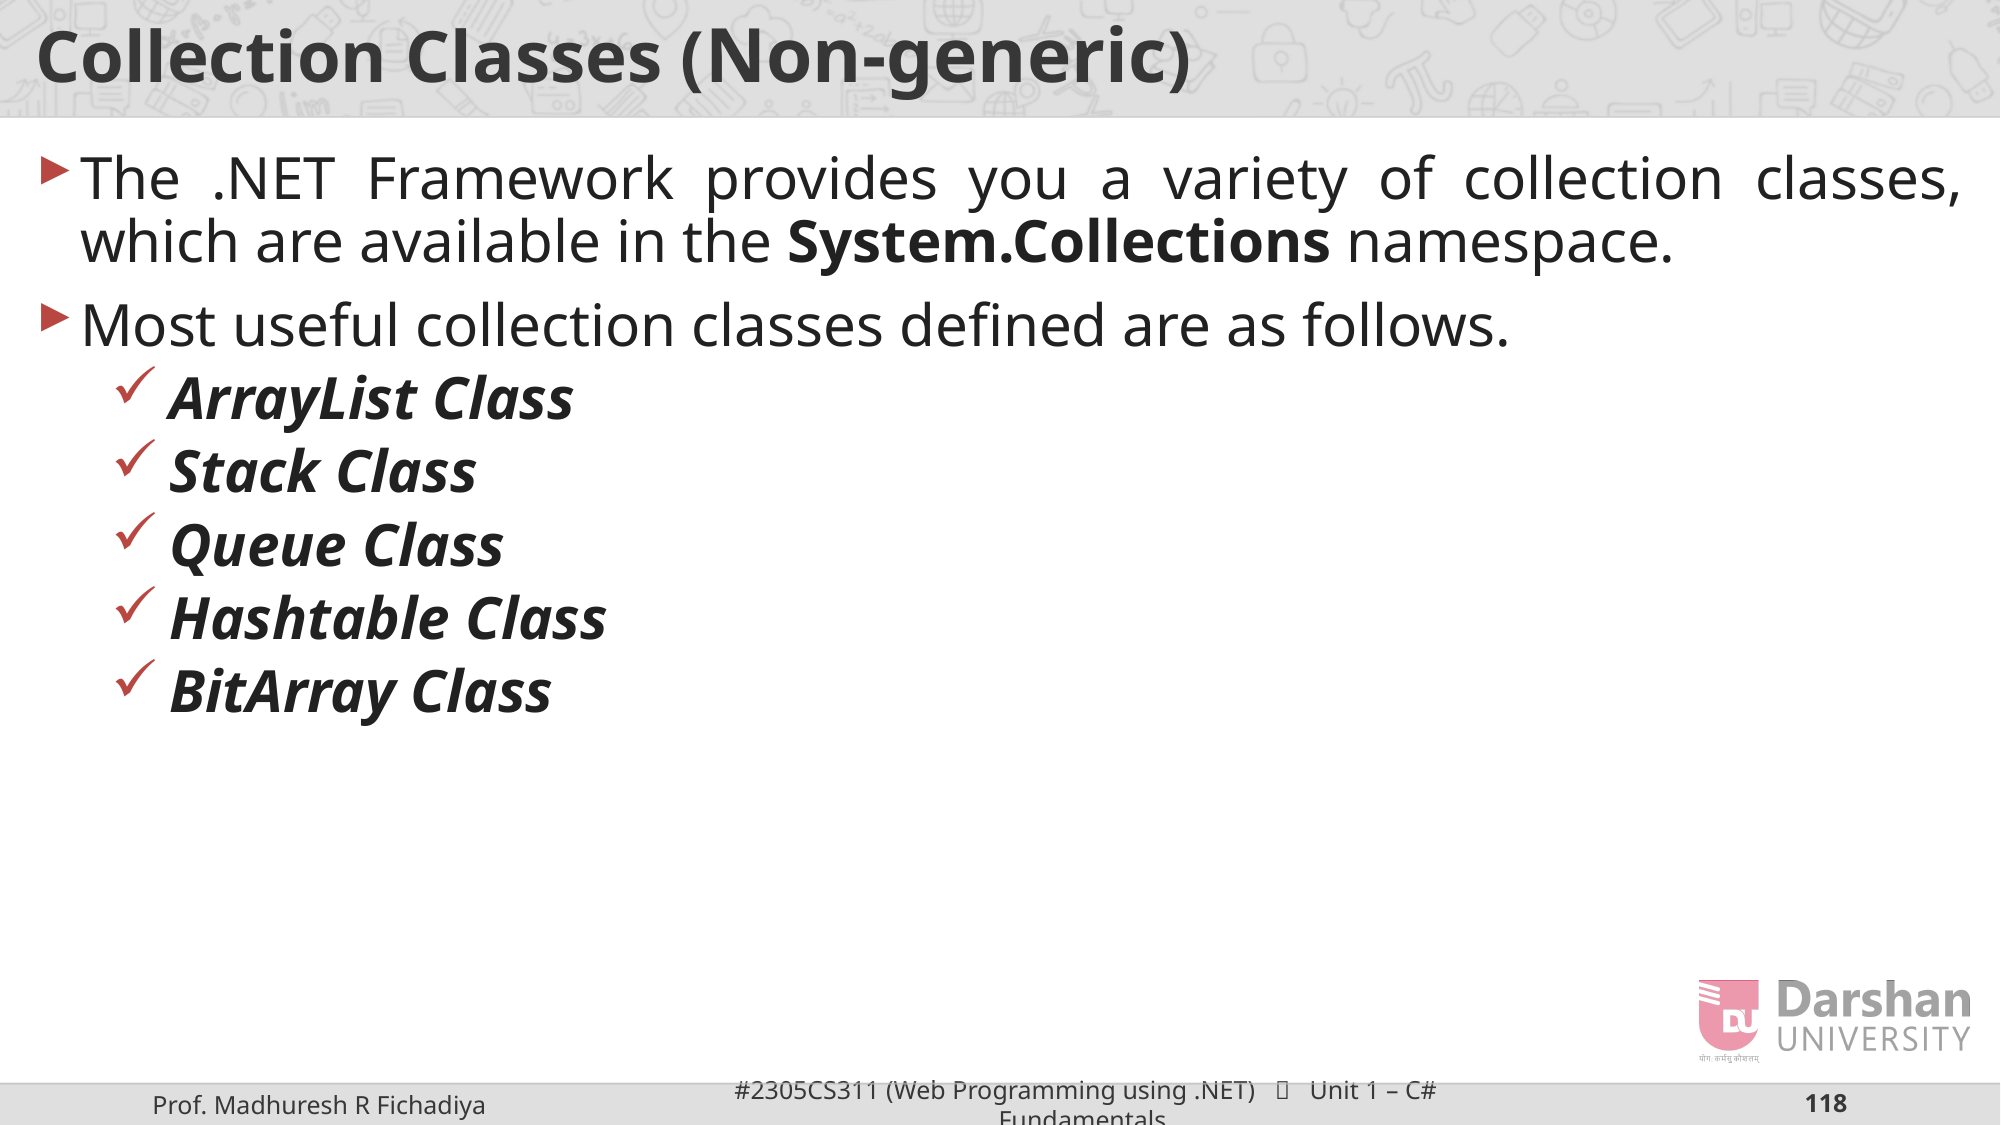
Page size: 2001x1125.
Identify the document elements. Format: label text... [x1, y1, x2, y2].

list The .NET Framework provides you a variety of collection classes, which are available in the System.Collections namespace. Most useful collection classes defined are as follows. ArrayList Class Stack Class Queue Class Hashtable Class BitArray Class [21, 141, 1979, 1059]
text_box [1699, 1059, 1970, 1063]
title Collection Classes (Non-generic) [0, 0, 2000, 117]
